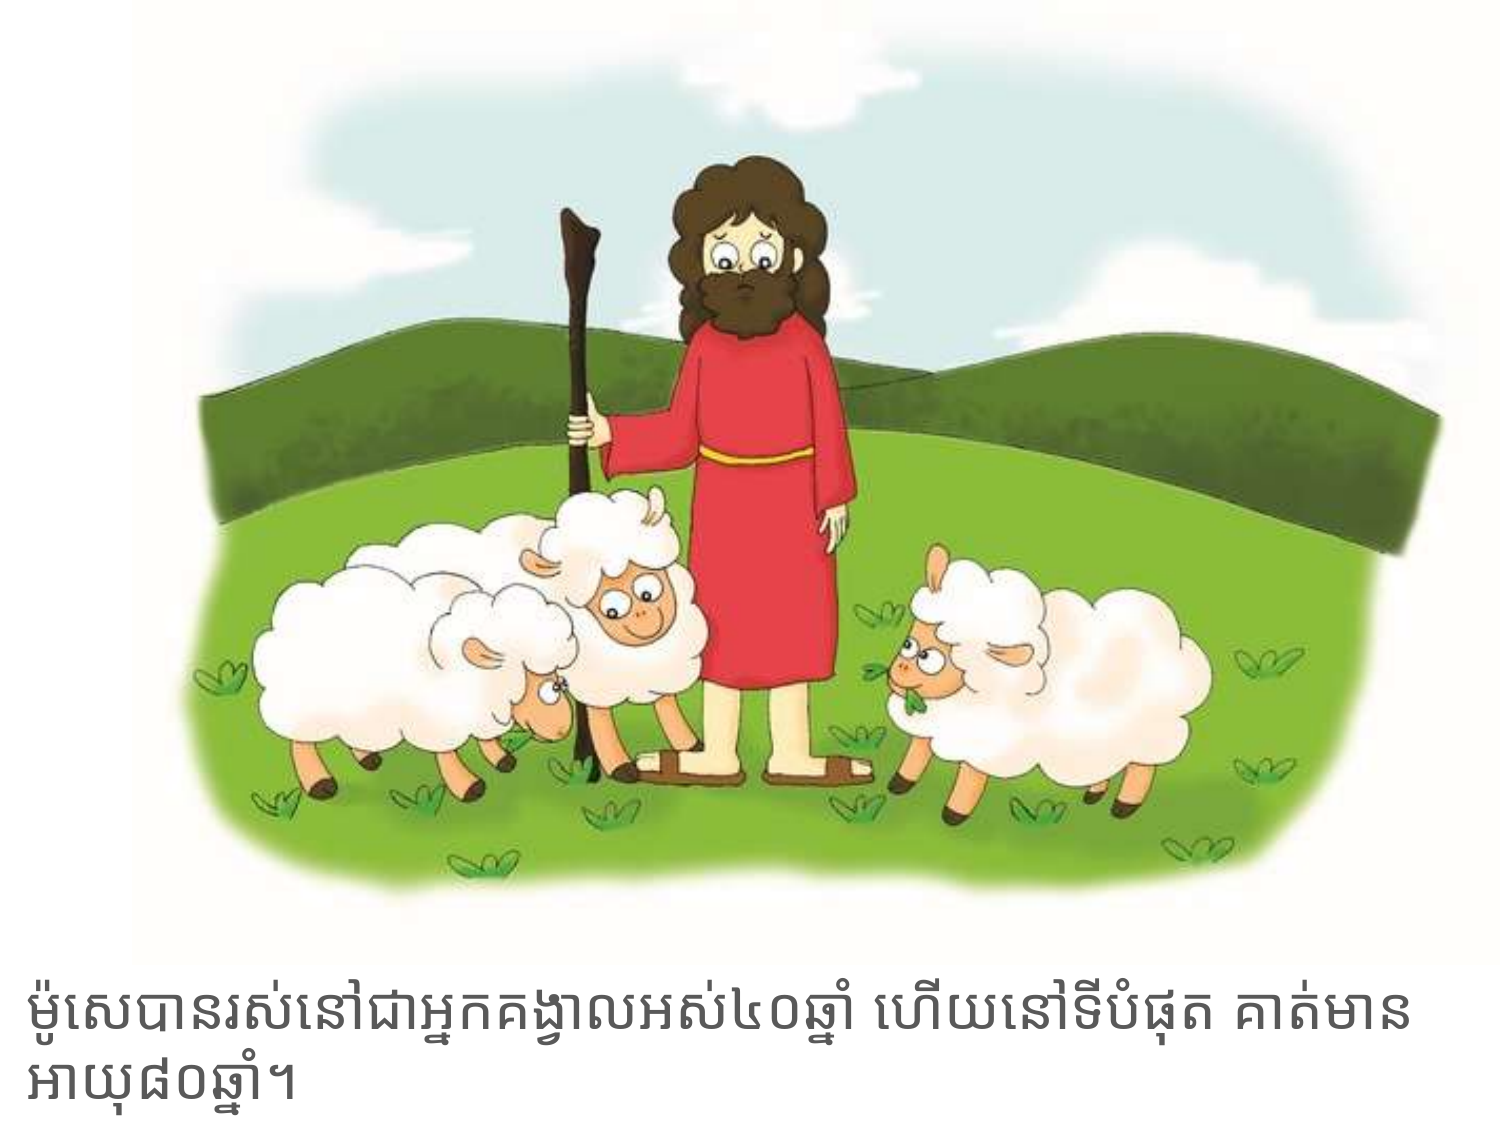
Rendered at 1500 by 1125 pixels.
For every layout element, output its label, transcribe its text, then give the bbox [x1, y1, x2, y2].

picture [132, 0, 1500, 965]
text_box ម៉ូសេ​បាន​រស់​នៅ​ជា​អ្នក​គង្វាល​អស់​៤០​ឆ្នាំ ហើយ​នៅ​ទី​បំផុត គាត់​មាន​អាយុ​៨០​ឆ្នាំ។ [11, 964, 1498, 1119]
